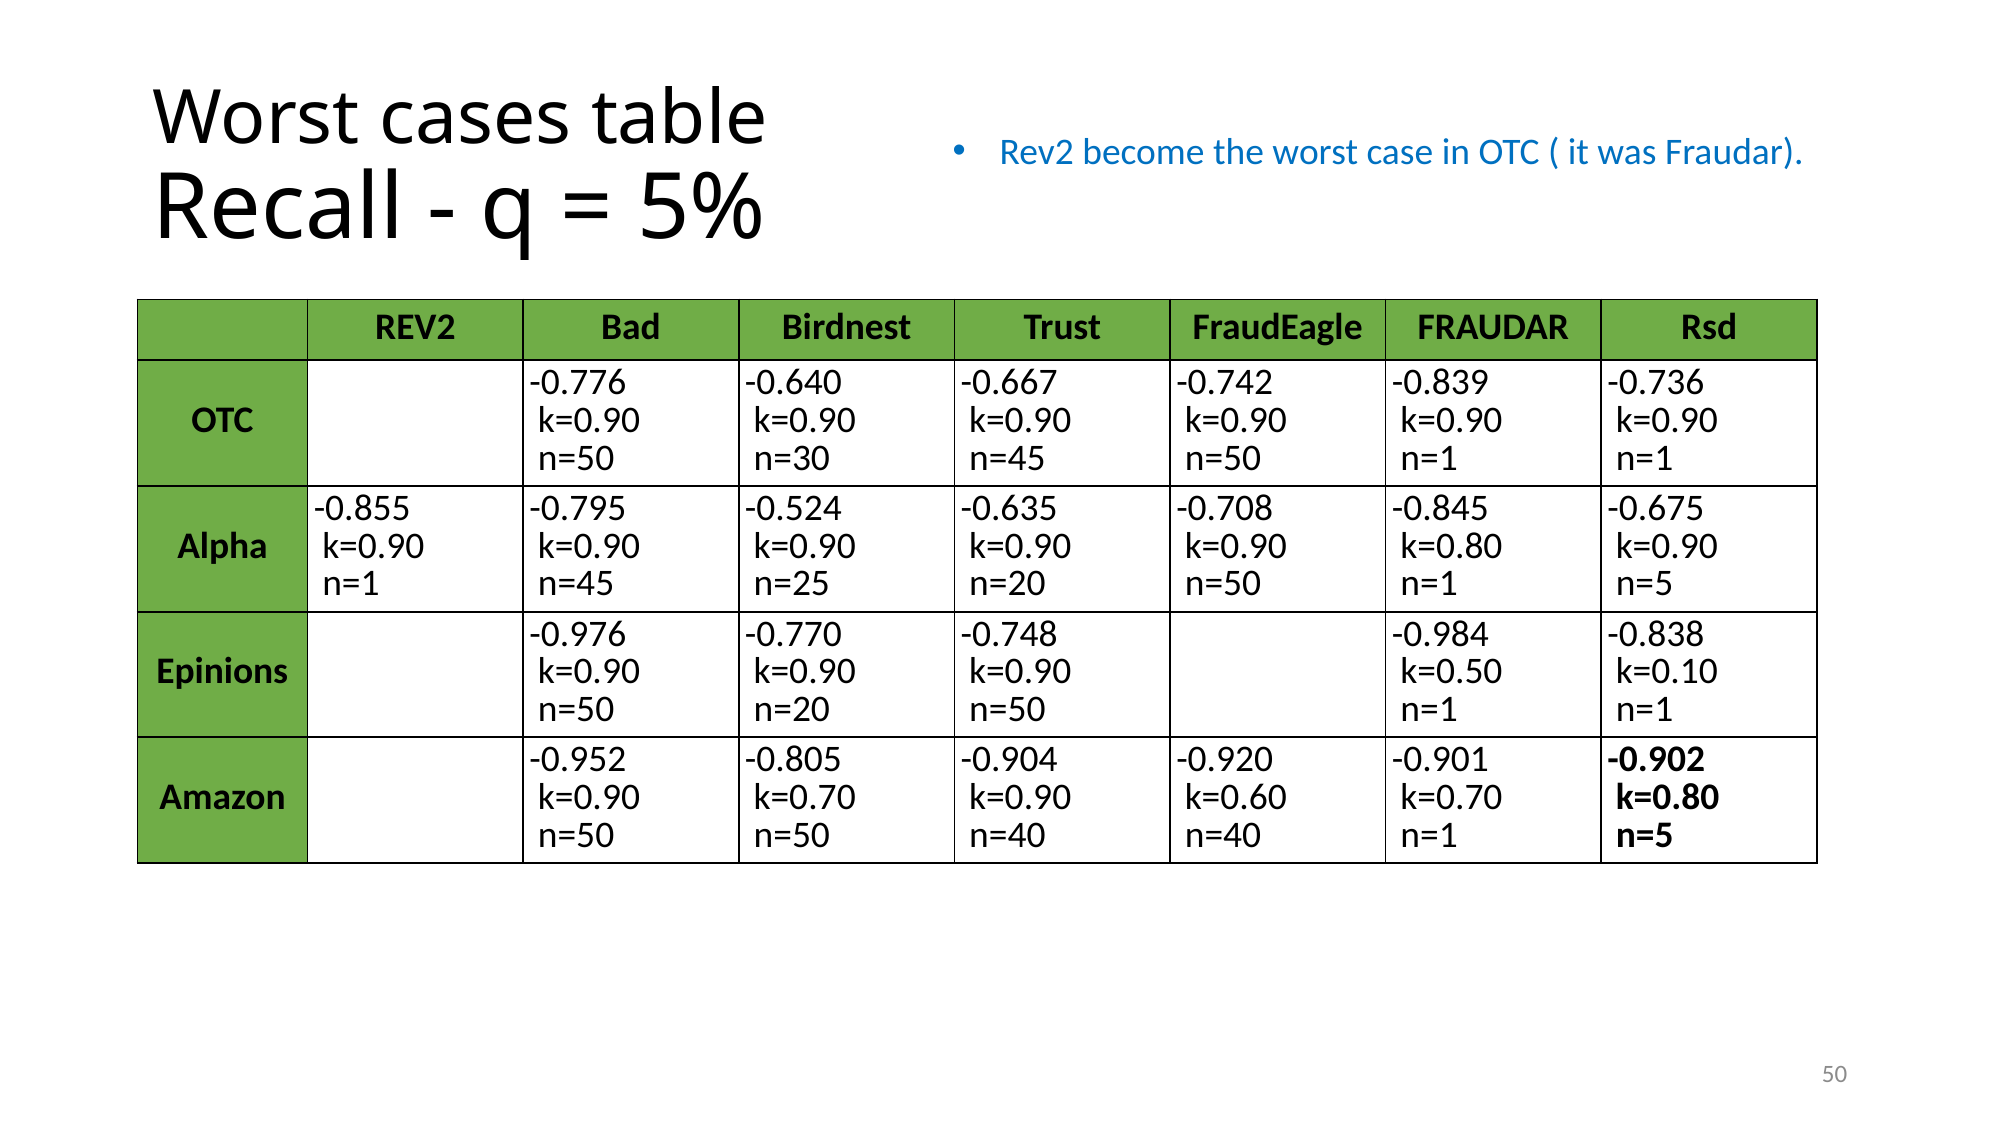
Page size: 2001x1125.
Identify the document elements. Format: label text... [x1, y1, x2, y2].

table_header Birdnest [740, 300, 954, 359]
table_cell -0.708 k=0.90 n=50 [1171, 487, 1385, 611]
table_cell -0.524 k=0.90 n=25 [740, 487, 954, 611]
table_cell Epinions [138, 613, 307, 736]
table_cell -0.675 k=0.90 n=5 [1602, 487, 1816, 611]
table_cell -0.770 k=0.90 n=20 [740, 613, 954, 736]
table_cell -0.640 k=0.90 n=30 [740, 361, 954, 485]
table_header REV2 [308, 300, 522, 359]
table_cell -0.736 k=0.90 n=1 [1602, 361, 1816, 485]
table_cell [308, 738, 522, 862]
table_cell -0.742 k=0.90 n=50 [1171, 361, 1385, 485]
table_header Rsd [1602, 300, 1816, 359]
table_cell -0.795 k=0.90 n=45 [524, 487, 738, 611]
table_cell -0.667 k=0.90 n=45 [955, 361, 1169, 485]
table_cell [308, 361, 522, 485]
table_cell -0.845 k=0.80 n=1 [1386, 487, 1600, 611]
table_cell OTC [138, 361, 307, 485]
slide_number 50 [1412, 1042, 1863, 1103]
table_header Trust [955, 300, 1169, 359]
table_cell Amazon [138, 738, 307, 862]
table_cell -0.748 k=0.90 n=50 [955, 613, 1169, 736]
table_cell -0.976 k=0.90 n=50 [524, 613, 738, 736]
table_header Bad [524, 300, 738, 359]
table_header FraudEagle [1171, 300, 1385, 359]
table_cell -0.952 k=0.90 n=50 [524, 738, 738, 862]
table_cell -0.635 k=0.90 n=20 [955, 487, 1169, 611]
table_cell -0.904 k=0.90 n=40 [955, 738, 1169, 862]
table_cell -0.920 k=0.60 n=40 [1171, 738, 1385, 862]
table_cell [1171, 613, 1385, 736]
table_cell [308, 613, 522, 736]
text_box Rev2 become the worst case in OTC ( it was Fraudar). [937, 119, 1820, 179]
table_cell -0.838 k=0.10 n=1 [1602, 613, 1816, 736]
table_cell -0.776 k=0.90 n=50 [524, 361, 738, 485]
table_header FRAUDAR [1386, 300, 1600, 359]
table_cell -0.805 k=0.70 n=50 [740, 738, 954, 862]
table_cell -0.901 k=0.70 n=1 [1386, 738, 1600, 862]
table_header [138, 300, 307, 359]
table_cell -0.855 k=0.90 n=1 [308, 487, 522, 611]
title Worst cases table Recall - q = 5% [137, 59, 1863, 278]
table_cell -0.839 k=0.90 n=1 [1386, 361, 1600, 485]
table_cell Alpha [138, 487, 307, 611]
table_cell -0.902 k=0.80 n=5 [1602, 738, 1816, 862]
table_cell -0.984 k=0.50 n=1 [1386, 613, 1600, 736]
